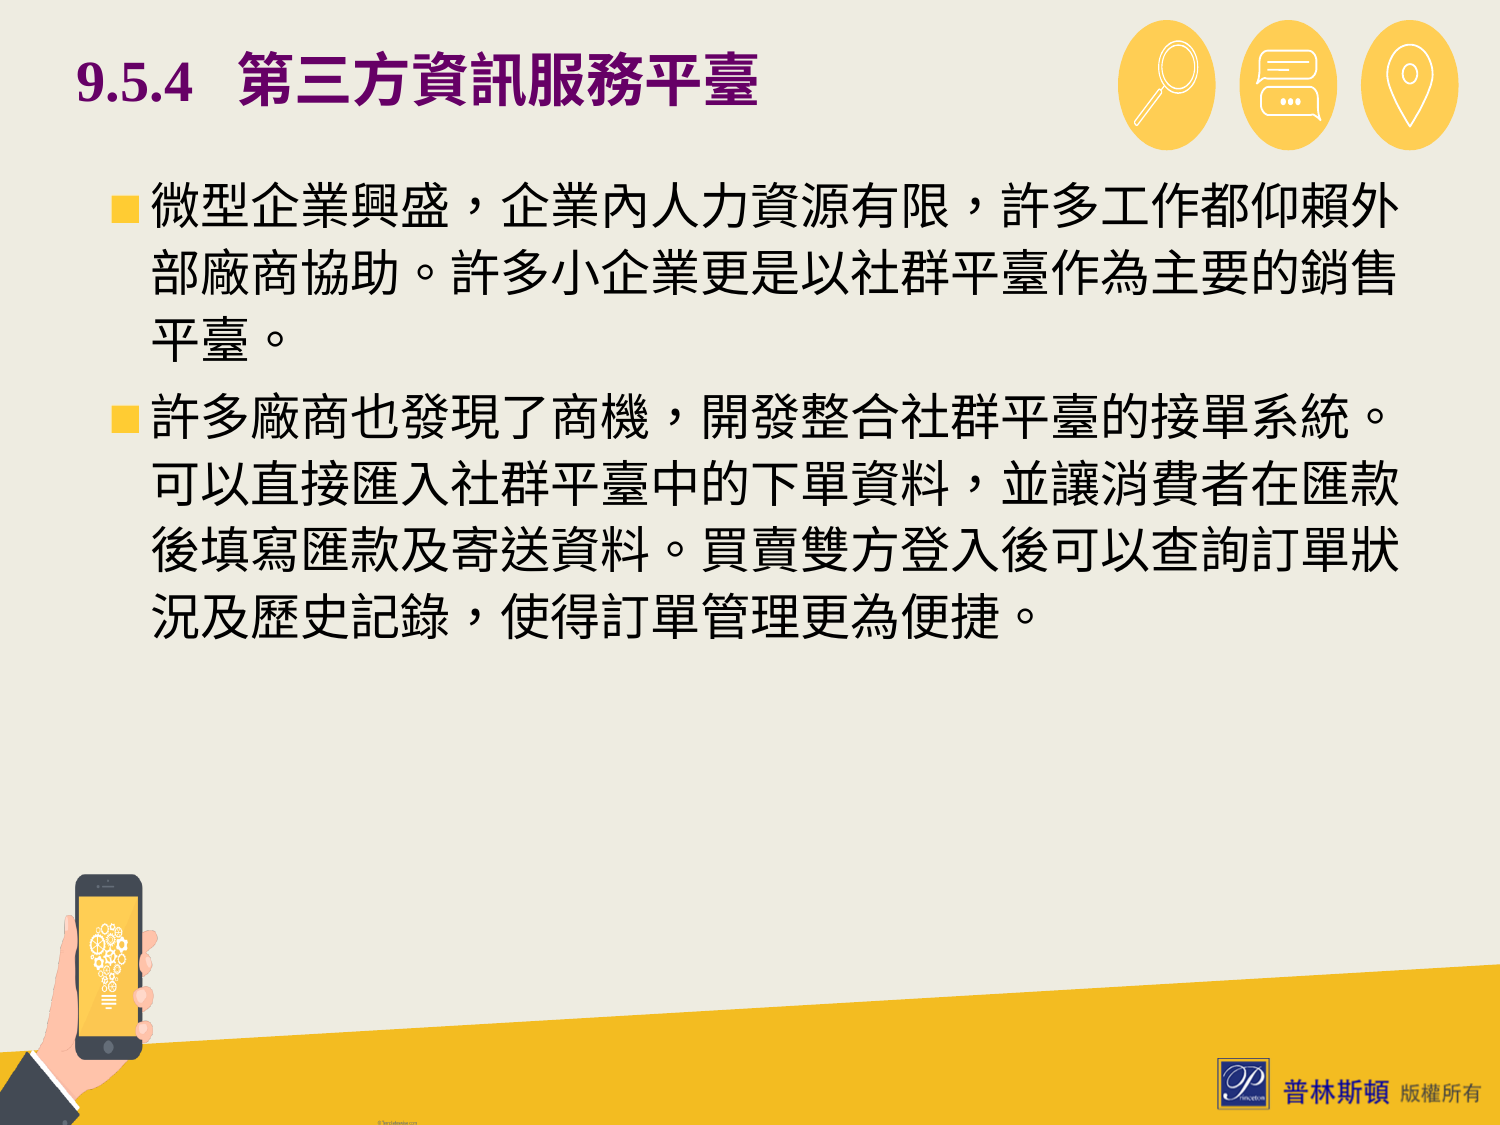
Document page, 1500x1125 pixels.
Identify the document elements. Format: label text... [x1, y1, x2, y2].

picture [0, 811, 420, 1125]
list 微型企業興盛，企業內人力資源有限，許多工作都仰賴外部廠商協助。許多小企業更是以社群平臺作為主要的銷售平臺。 許多廠商也發現了商機，開發整合社群平臺的接單系統。可以直接匯入社群平臺中的下單資料，並讓消費者在匯款後填寫匯款及寄送資料。買賣雙方登入後可以查詢訂單狀況及歷史記錄，使得訂單管理更為便捷。 [76, 160, 1459, 1059]
picture [1217, 1058, 1500, 1125]
title 9.5.4 第三方資訊服務平臺 [76, 19, 1459, 114]
picture [103, 187, 139, 223]
picture [103, 397, 139, 433]
